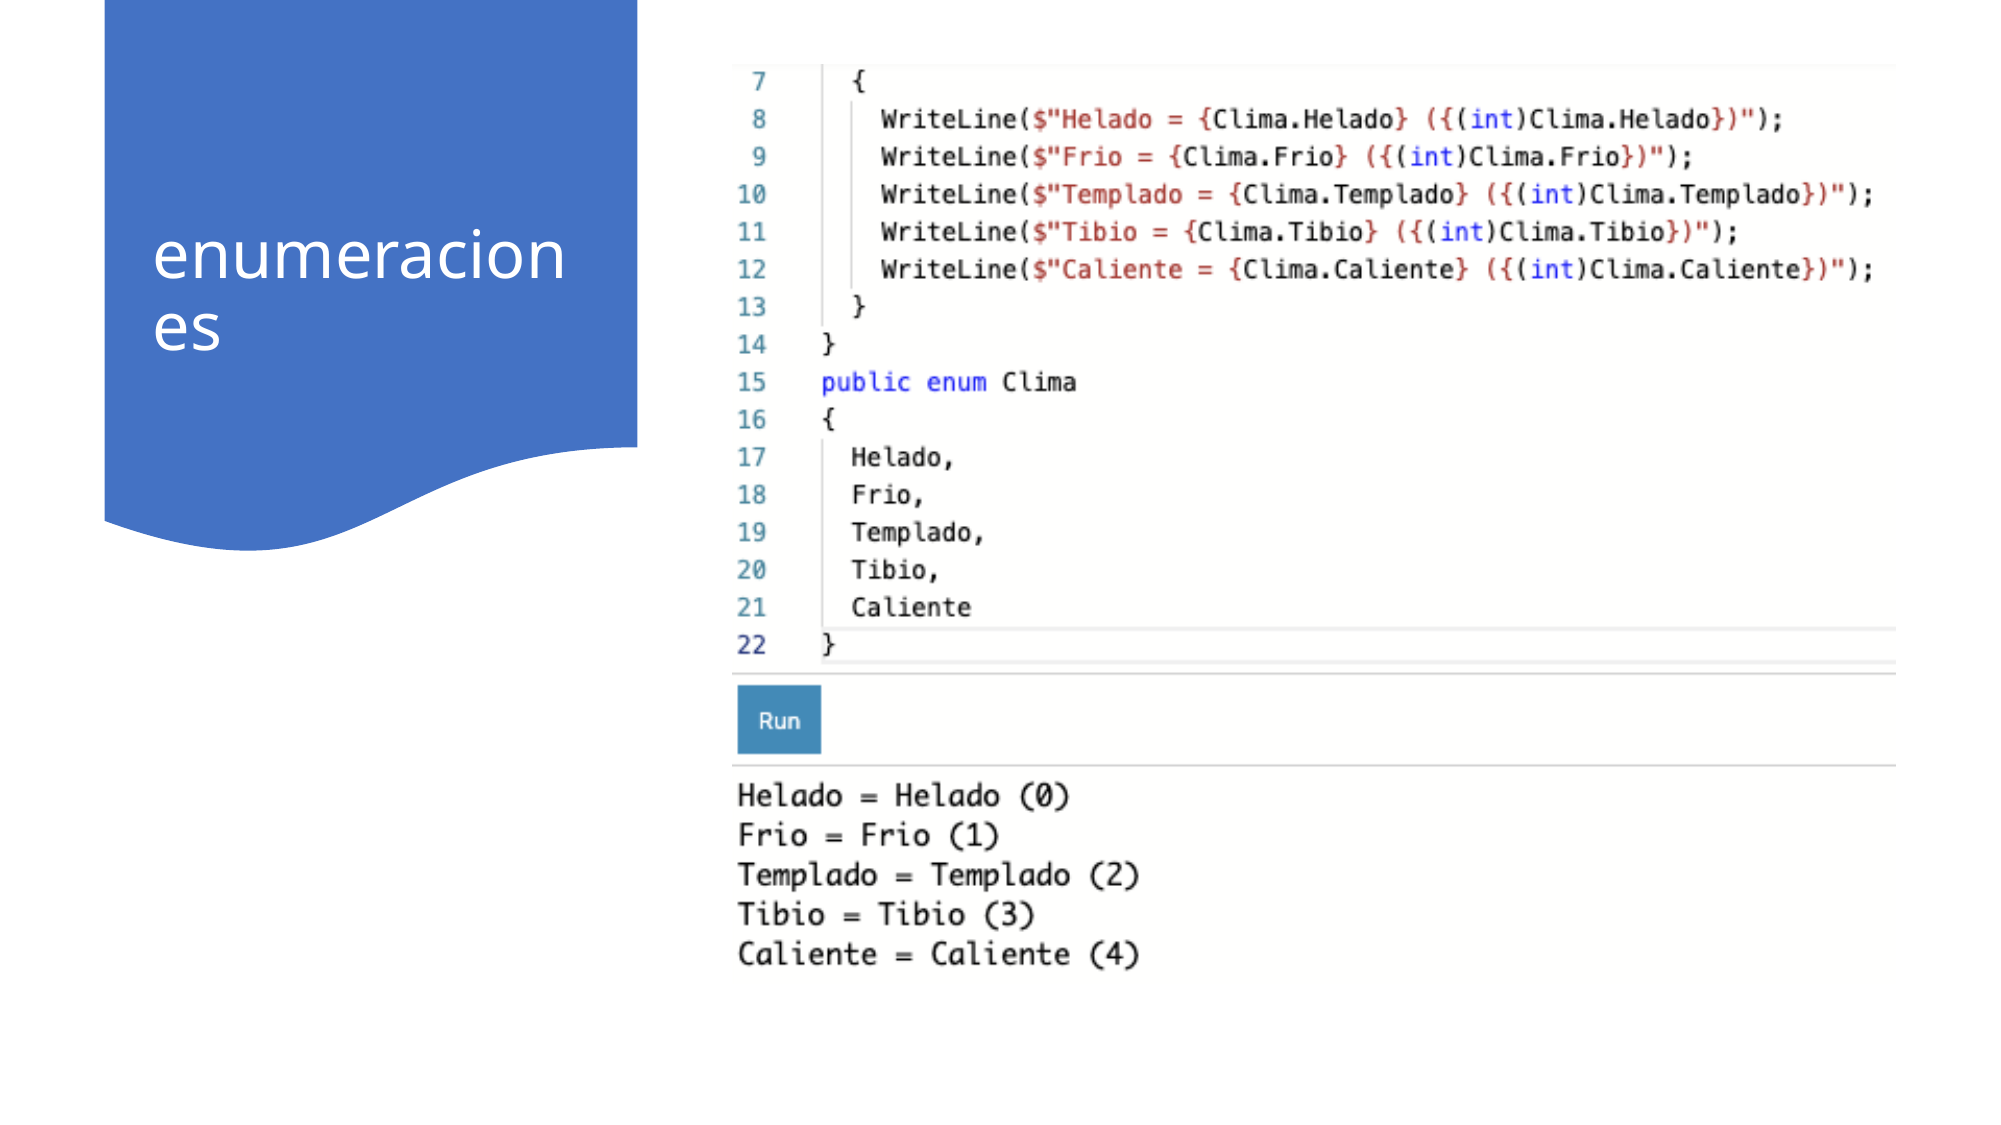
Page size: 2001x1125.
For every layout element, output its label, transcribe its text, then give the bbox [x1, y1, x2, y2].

text_box [103, 0, 639, 533]
title enumeraciones [137, 28, 604, 558]
picture [732, 64, 1896, 984]
